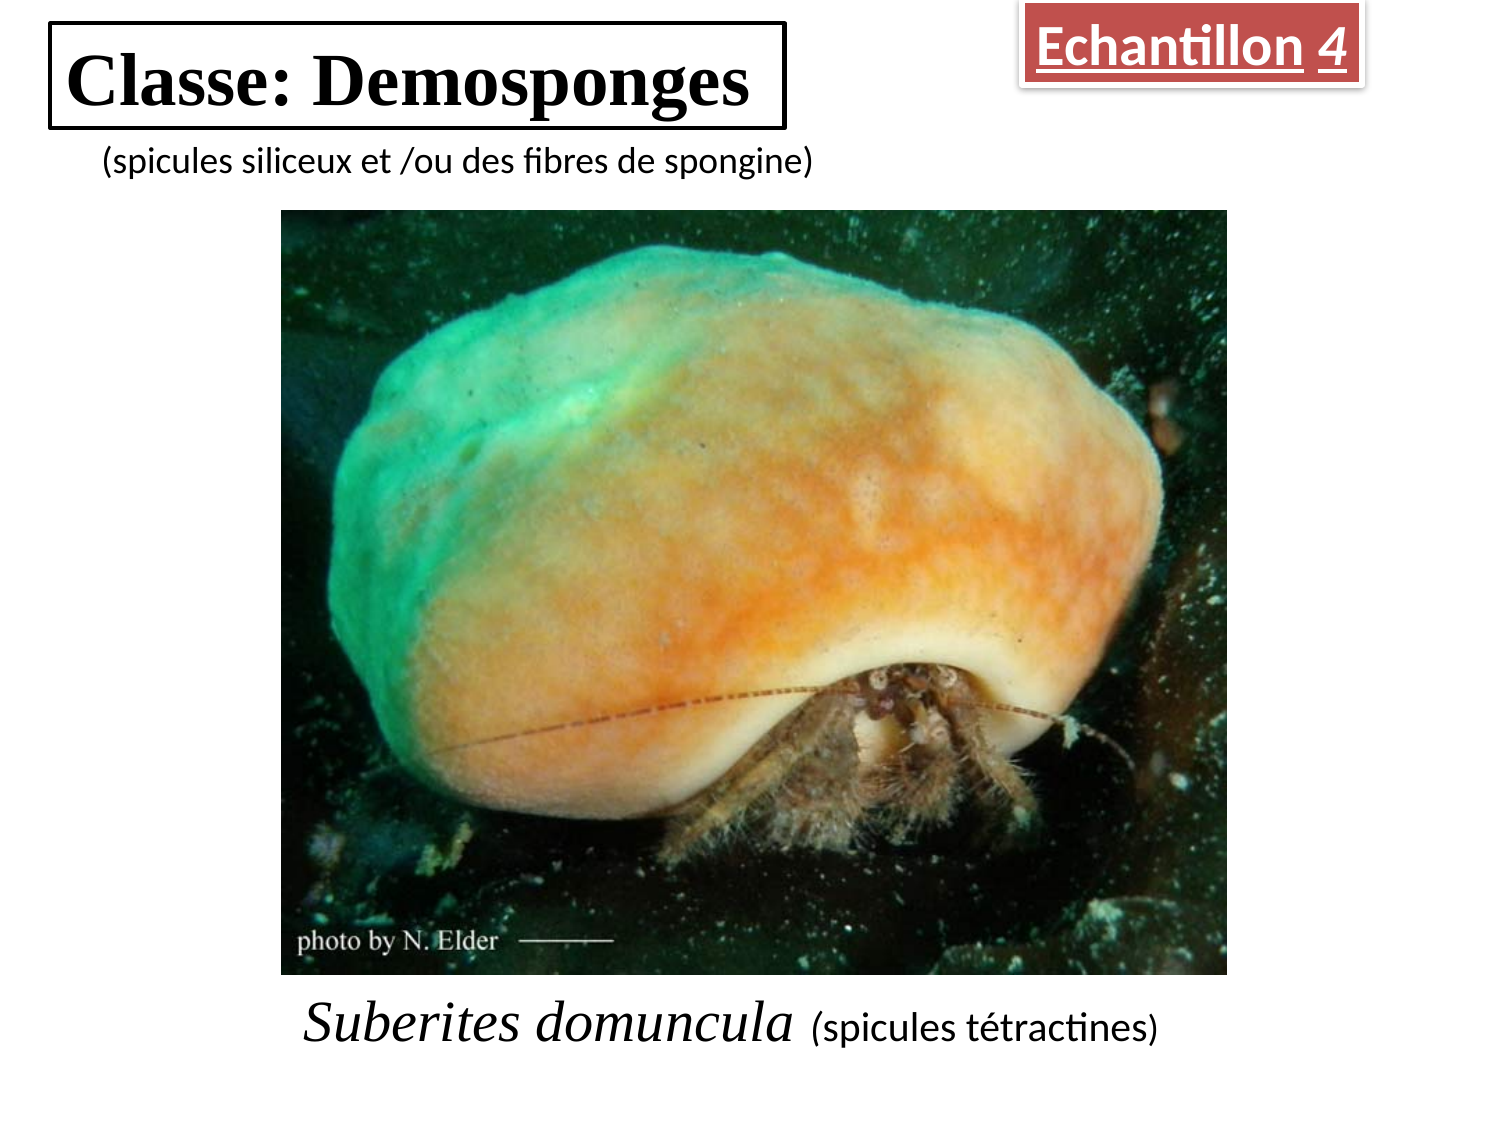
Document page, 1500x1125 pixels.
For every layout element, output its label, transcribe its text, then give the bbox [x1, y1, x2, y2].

picture [280, 210, 1227, 976]
text_box Echantillon 4 [1019, 0, 1365, 88]
text_box Classe: Demosponges [48, 21, 787, 130]
text_box (spicules siliceux et /ou des fibres de spongine) [86, 128, 830, 189]
text_box Suberites domuncula (spicules tétractines) [289, 975, 1353, 1106]
